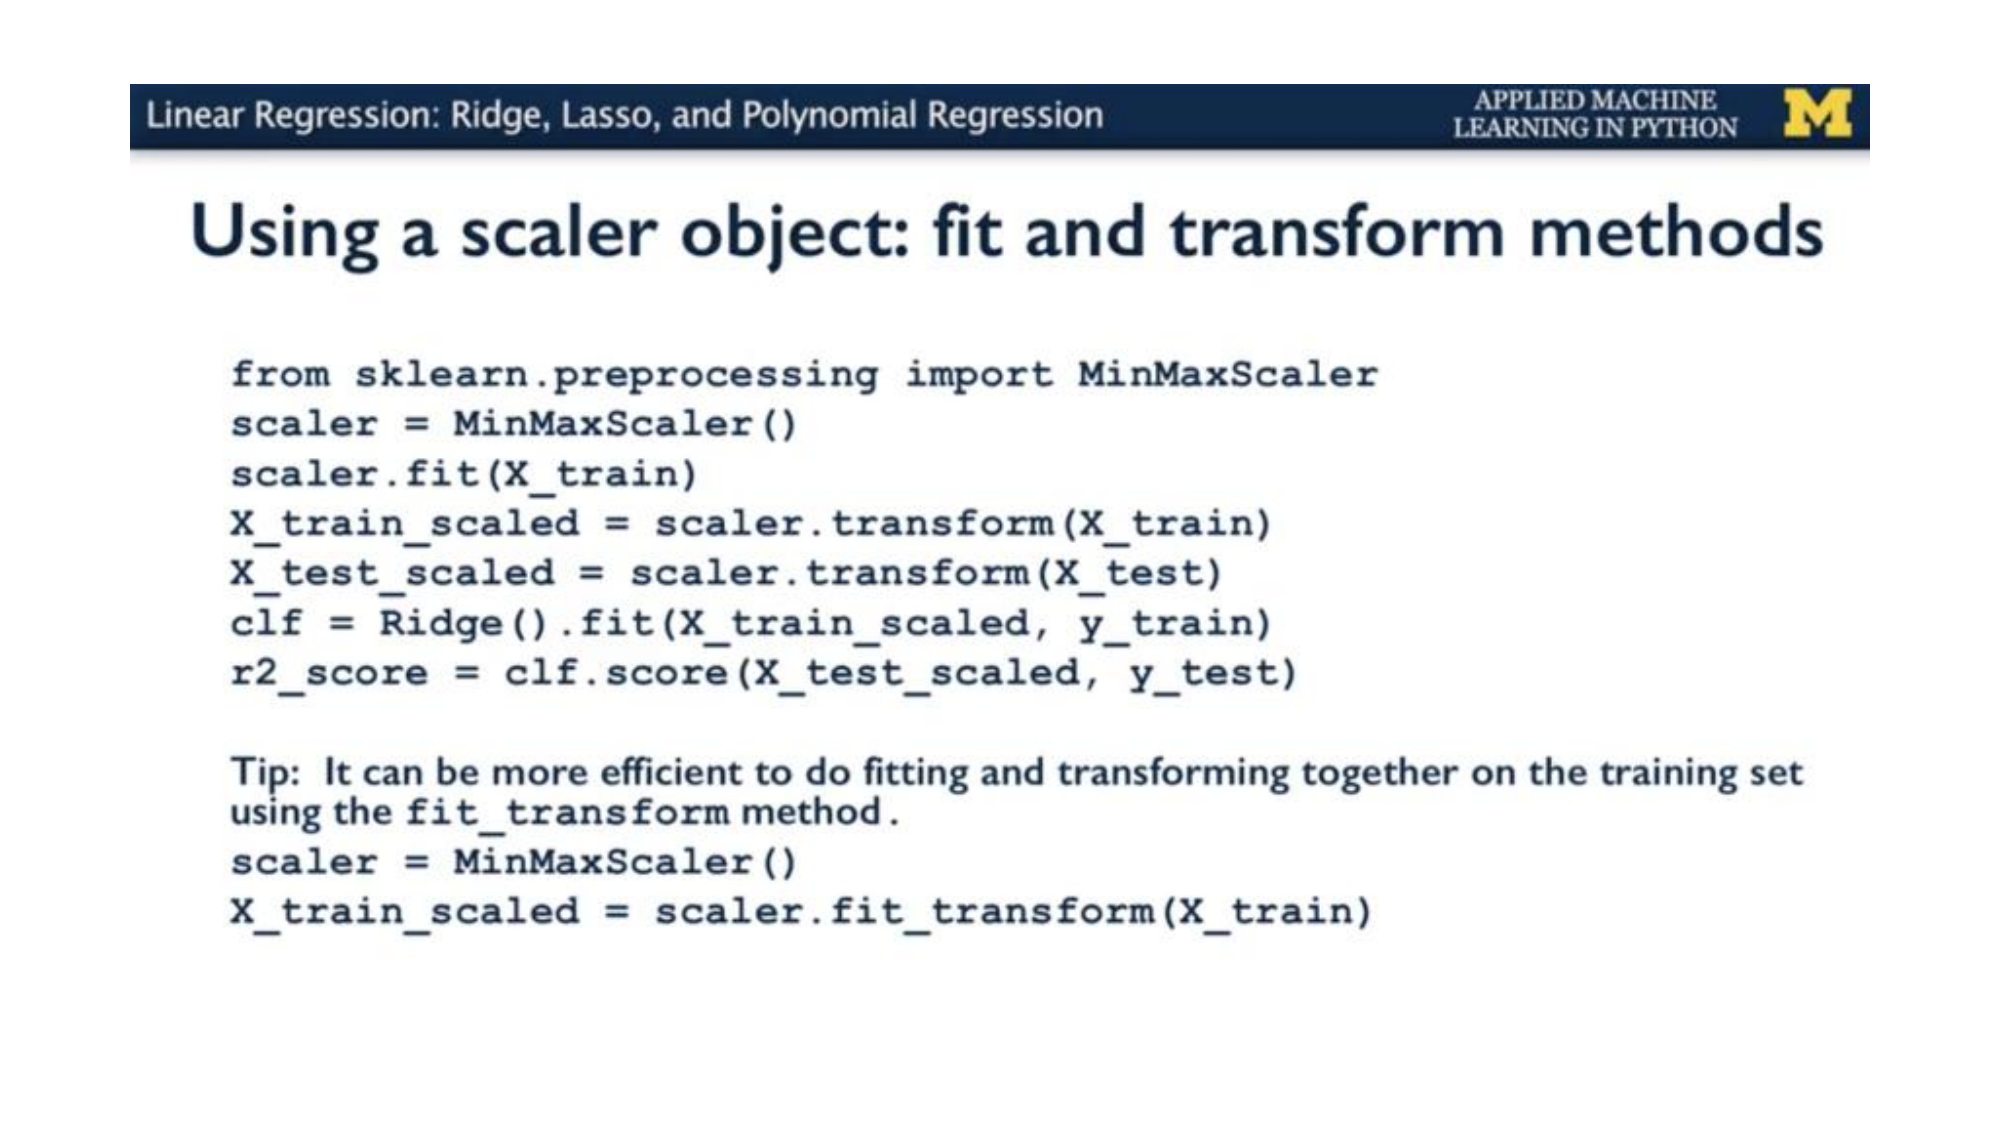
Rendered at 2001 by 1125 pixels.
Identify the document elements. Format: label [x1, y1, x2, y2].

picture [130, 84, 1870, 1041]
